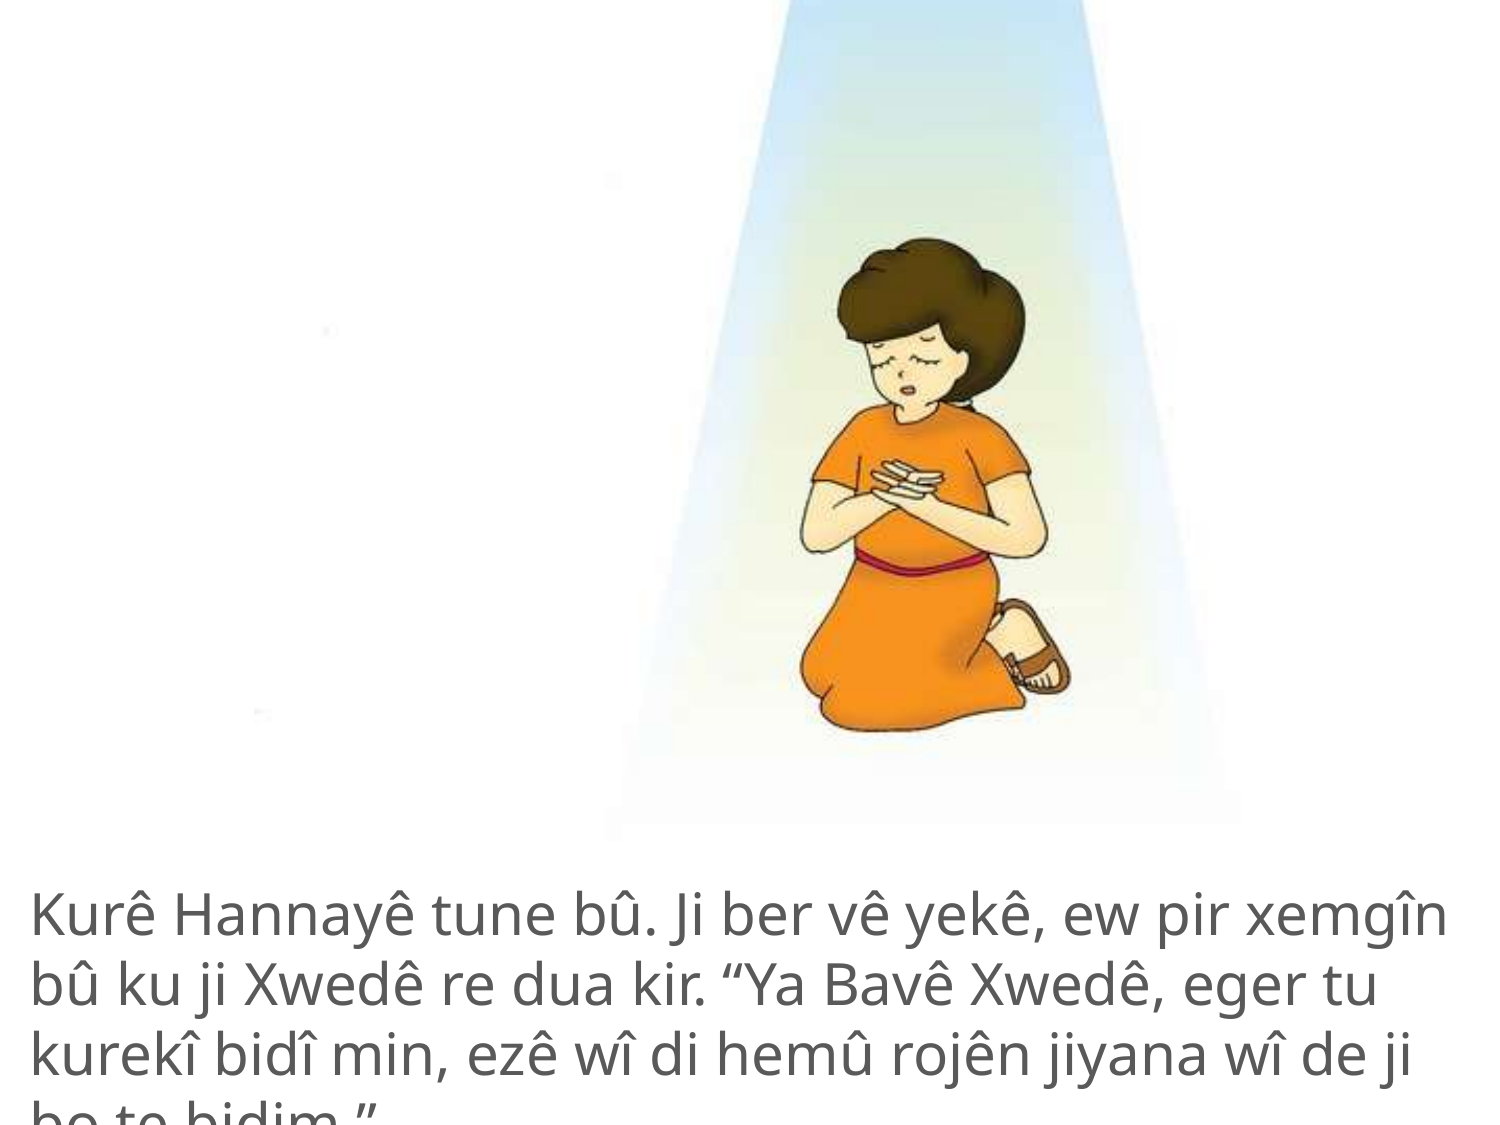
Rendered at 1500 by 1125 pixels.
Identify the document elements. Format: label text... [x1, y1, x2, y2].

text_box Kurê Hannayê tune bû. Ji ber vê yekê, ew pir xemgîn bû ku ji Xwedê re dua kir. “Ya Bavê Xwedê, eger tu kurekî bidî min, ezê wî di hemû rojên jiyana wî de ji bo te bidim.” [14, 869, 1486, 1125]
picture [71, 0, 1429, 858]
